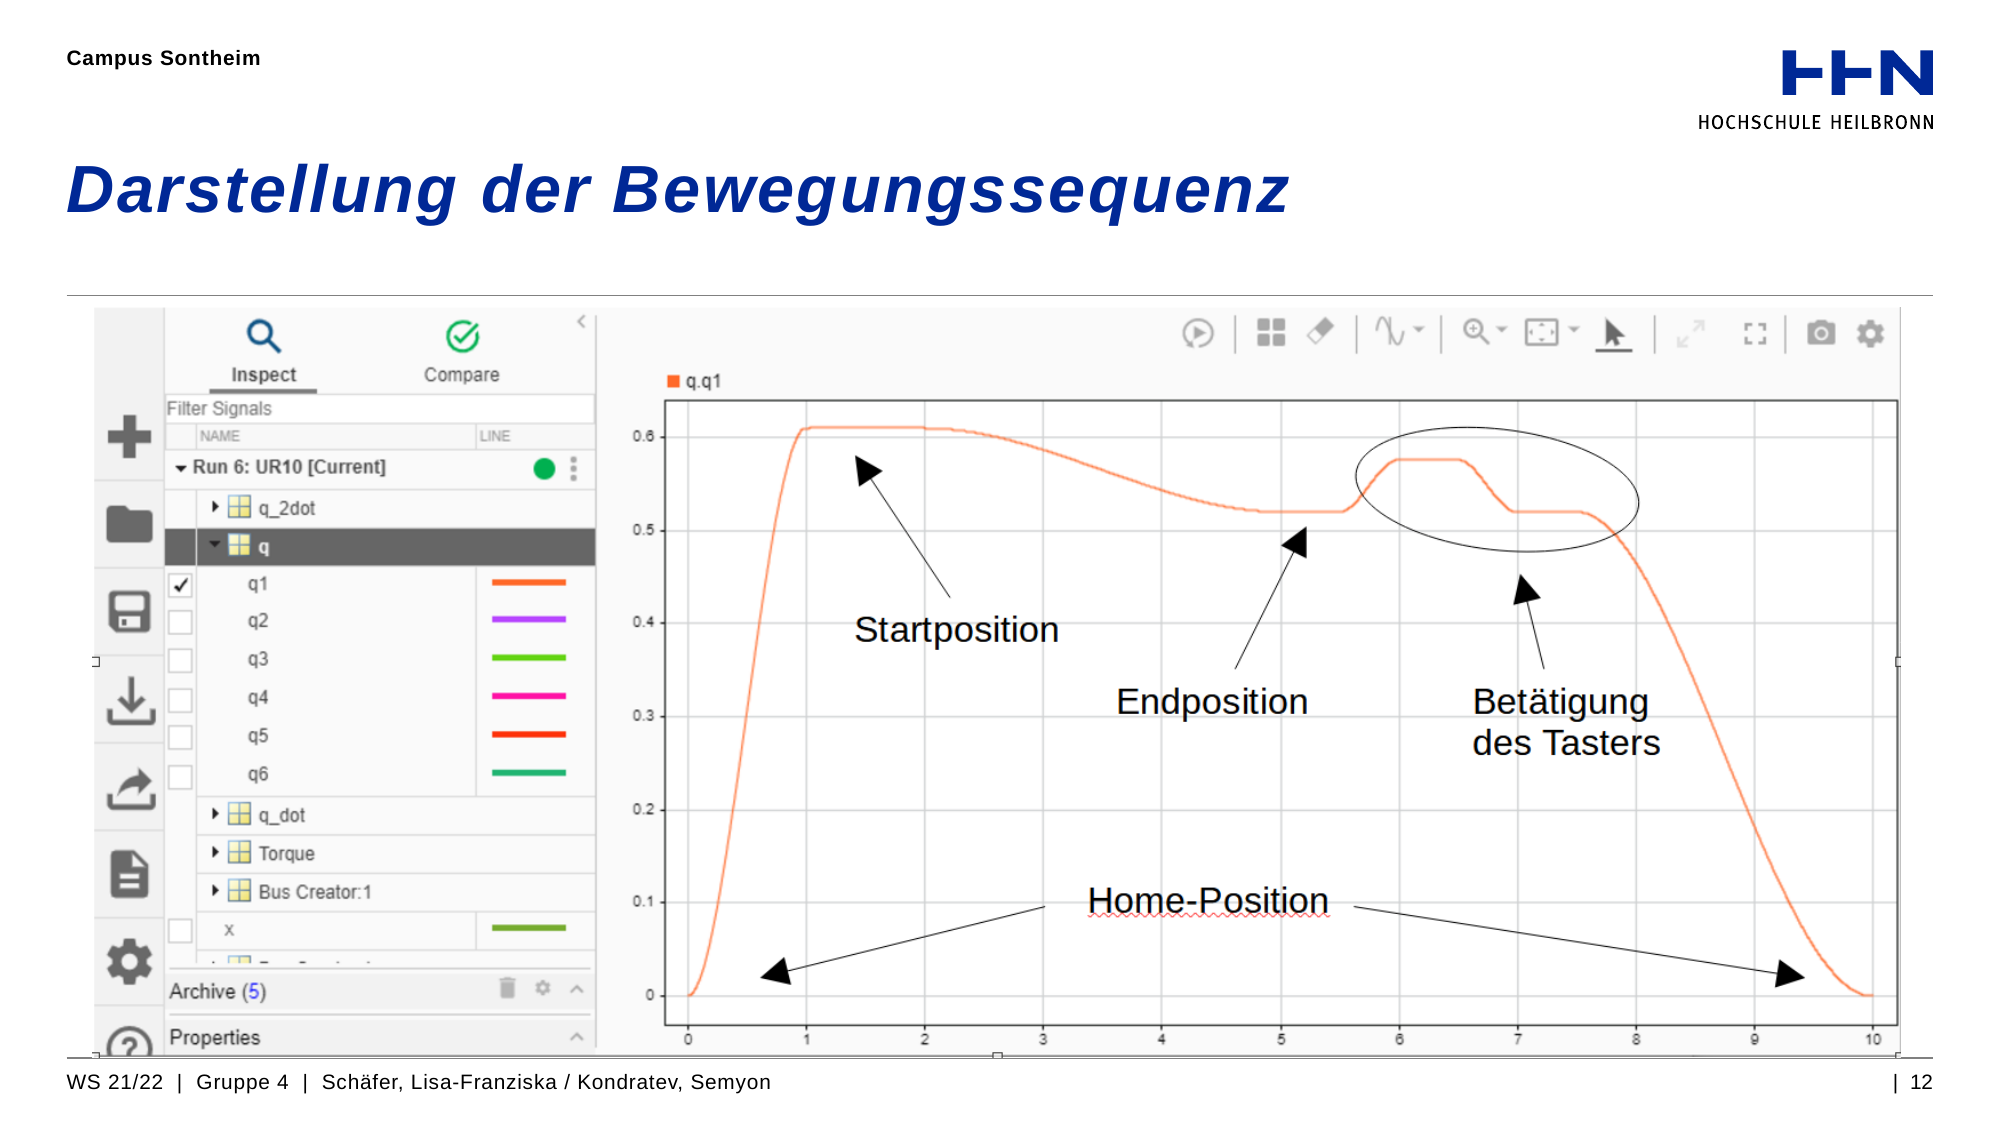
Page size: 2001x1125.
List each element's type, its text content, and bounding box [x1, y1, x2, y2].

picture [92, 307, 1901, 1058]
text_box Darstellung der Bewegungssequenz [66, 152, 1933, 295]
footer WS 21/22 | Gruppe 4 | Schäfer, Lisa-Franziska / Kondratev, Semyon [66, 1068, 1277, 1105]
slide_number Campus Sontheim [66, 45, 1277, 81]
slide_number | 12 [1621, 1068, 1933, 1105]
